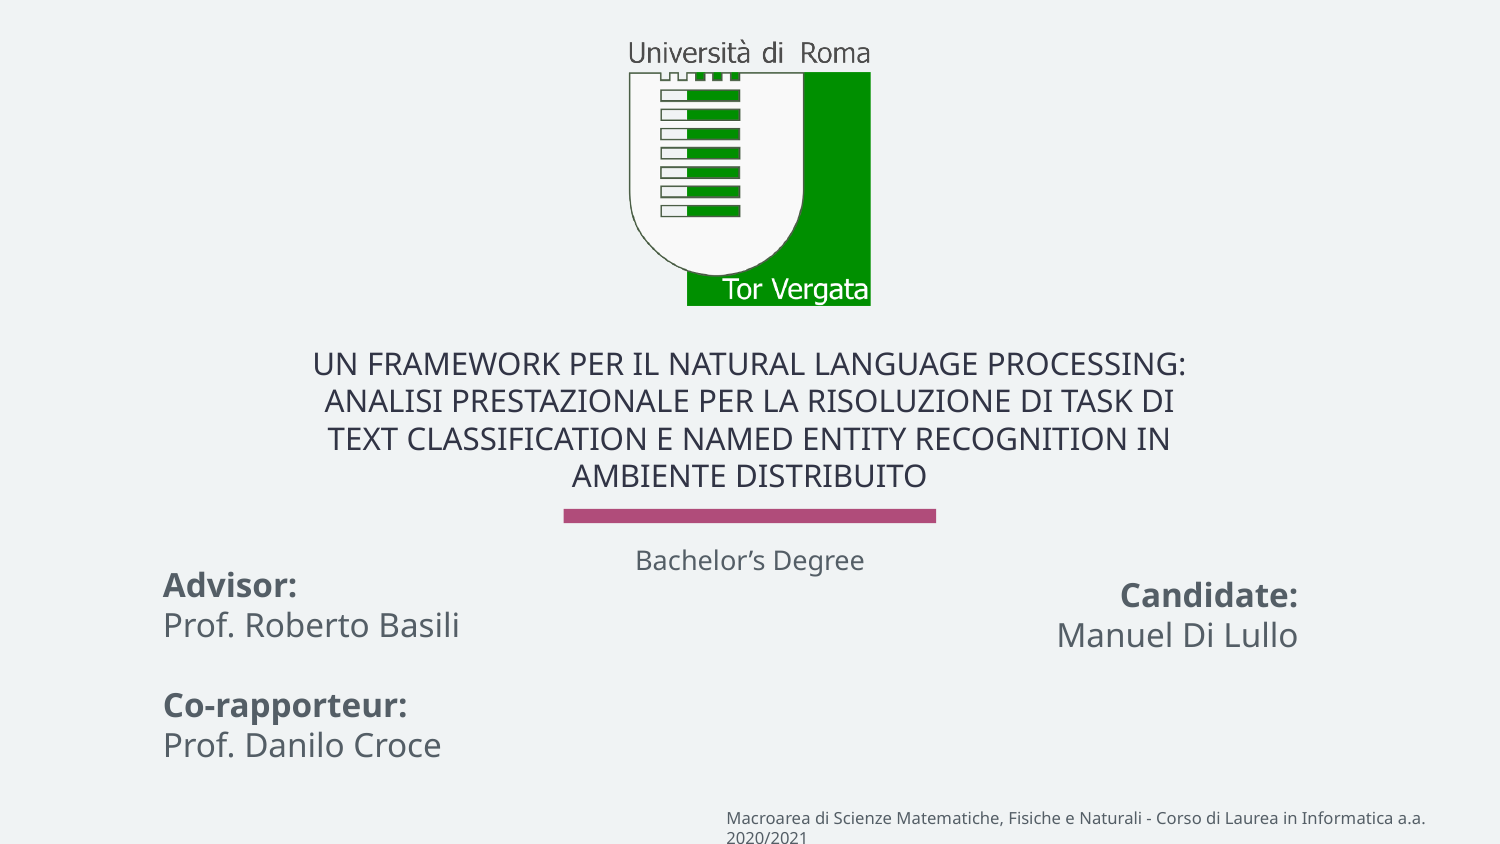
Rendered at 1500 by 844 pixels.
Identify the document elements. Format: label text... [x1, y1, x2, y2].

subtitle Advisor: Prof. Roberto Basili Co-rapporteur: Prof. Danilo Croce [147, 559, 609, 769]
title UN FRAMEWORK PER IL NATURAL LANGUAGE PROCESSING: ANALISI PRESTAZIONALE PER LA RISOLUZIONE DI TASK DI TEXT CLASSIFICATION E NAMED ENTITY RECOGNITION IN AMBIENTE DISTRIBUITO [288, 334, 1212, 509]
text_box Bachelor’s Degree [503, 528, 996, 592]
text_box Macroarea di Scienze Matematiche, Fisiche e Naturali - Corso di Laurea in Informatica a.a. 2020/2021 [711, 793, 1500, 844]
text_box [563, 508, 937, 524]
text_box Candidate: Manuel Di Lullo [897, 559, 1314, 670]
picture [607, 29, 893, 316]
